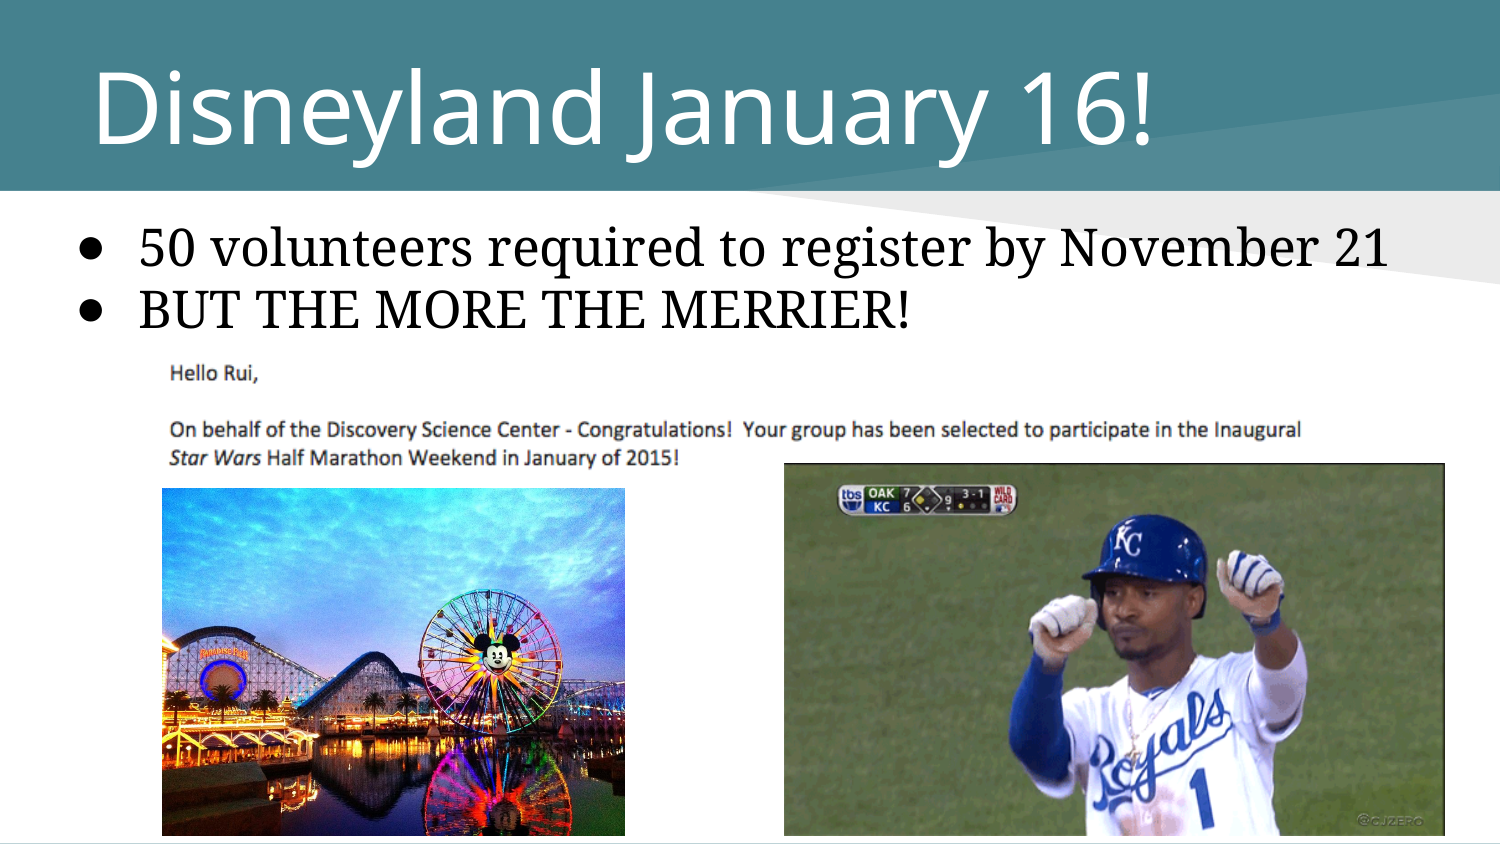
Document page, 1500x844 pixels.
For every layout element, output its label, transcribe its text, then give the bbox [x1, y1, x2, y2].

title Disneyland January 16! [75, 33, 1425, 175]
list 50 volunteers required to register by November 21 BUT THE MORE THE MERRIER! [48, 198, 1445, 811]
picture [162, 354, 1446, 836]
